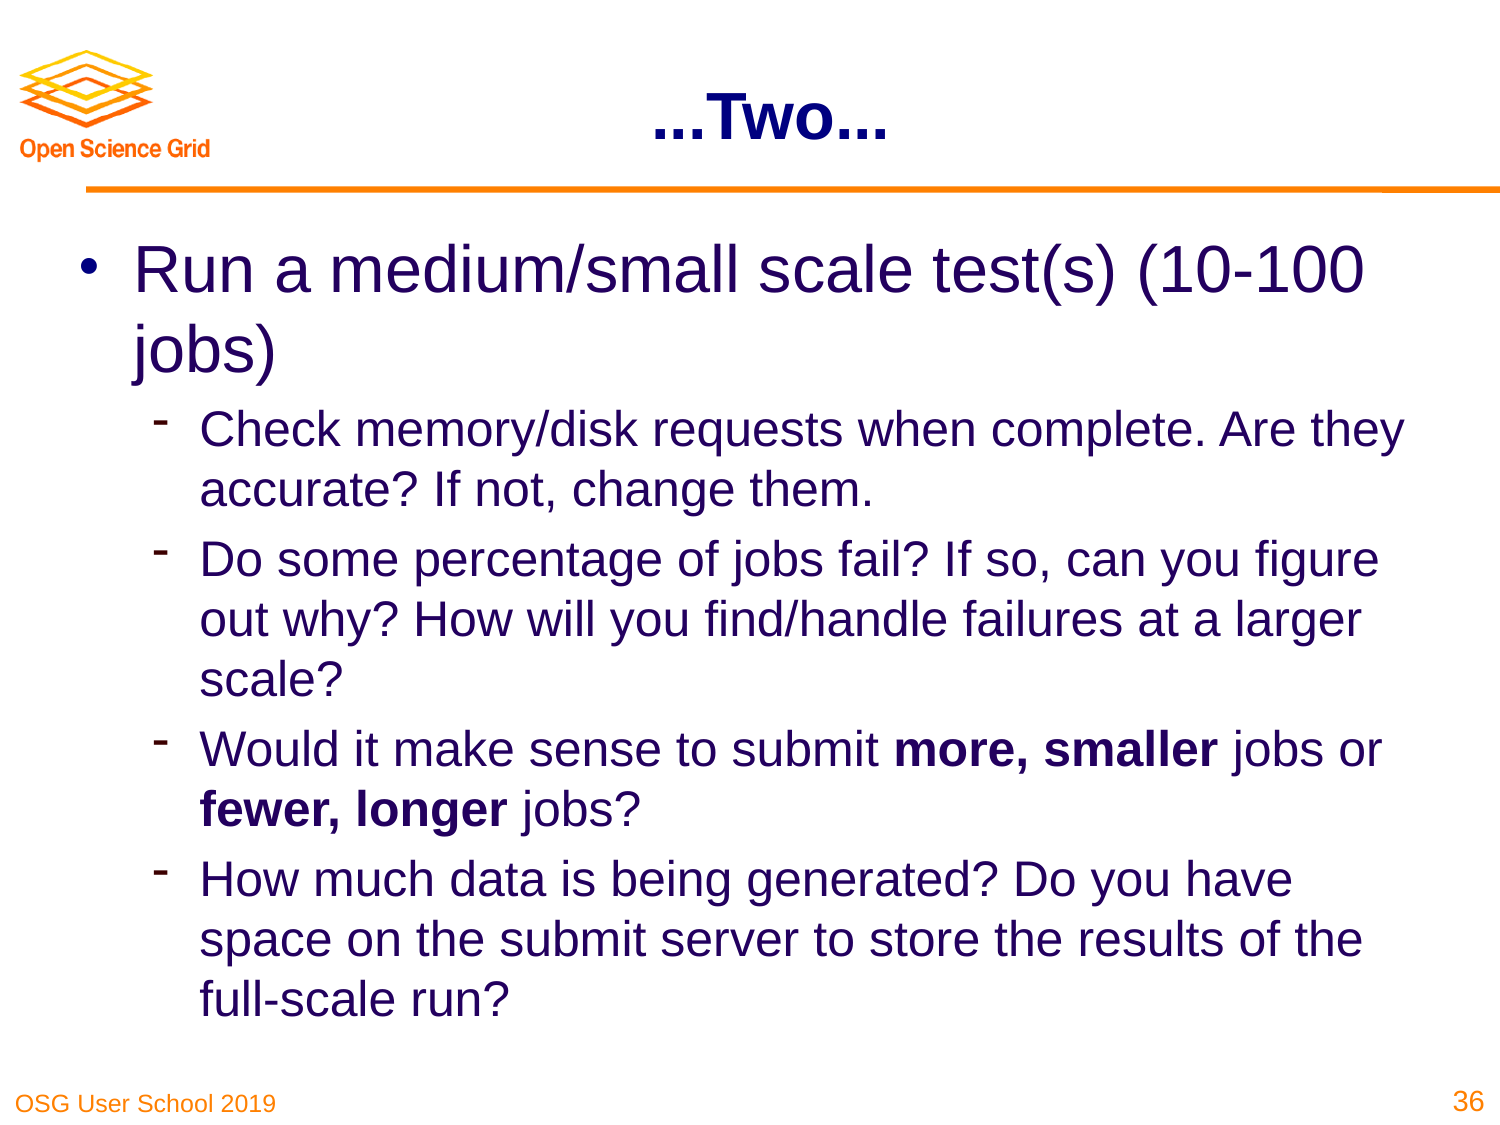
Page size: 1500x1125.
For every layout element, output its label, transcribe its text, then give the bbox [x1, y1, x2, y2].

title ...Two... [201, 18, 1342, 207]
slide_number 36 [1430, 1049, 1500, 1125]
list Run a medium/small scale test(s) (10-100 jobs) Check memory/disk requests when complete. Are they accurate? If not, change them. Do some percentage of jobs fail? If so, can you figure out why? How will you find/handle failures at a larger scale? Would it make sense to submit more, smaller jobs or fewer, longer jobs? How much data is being generated? Do you have space on the submit server to store the results of the full-scale run? [62, 218, 1440, 988]
picture [0, 27, 201, 179]
